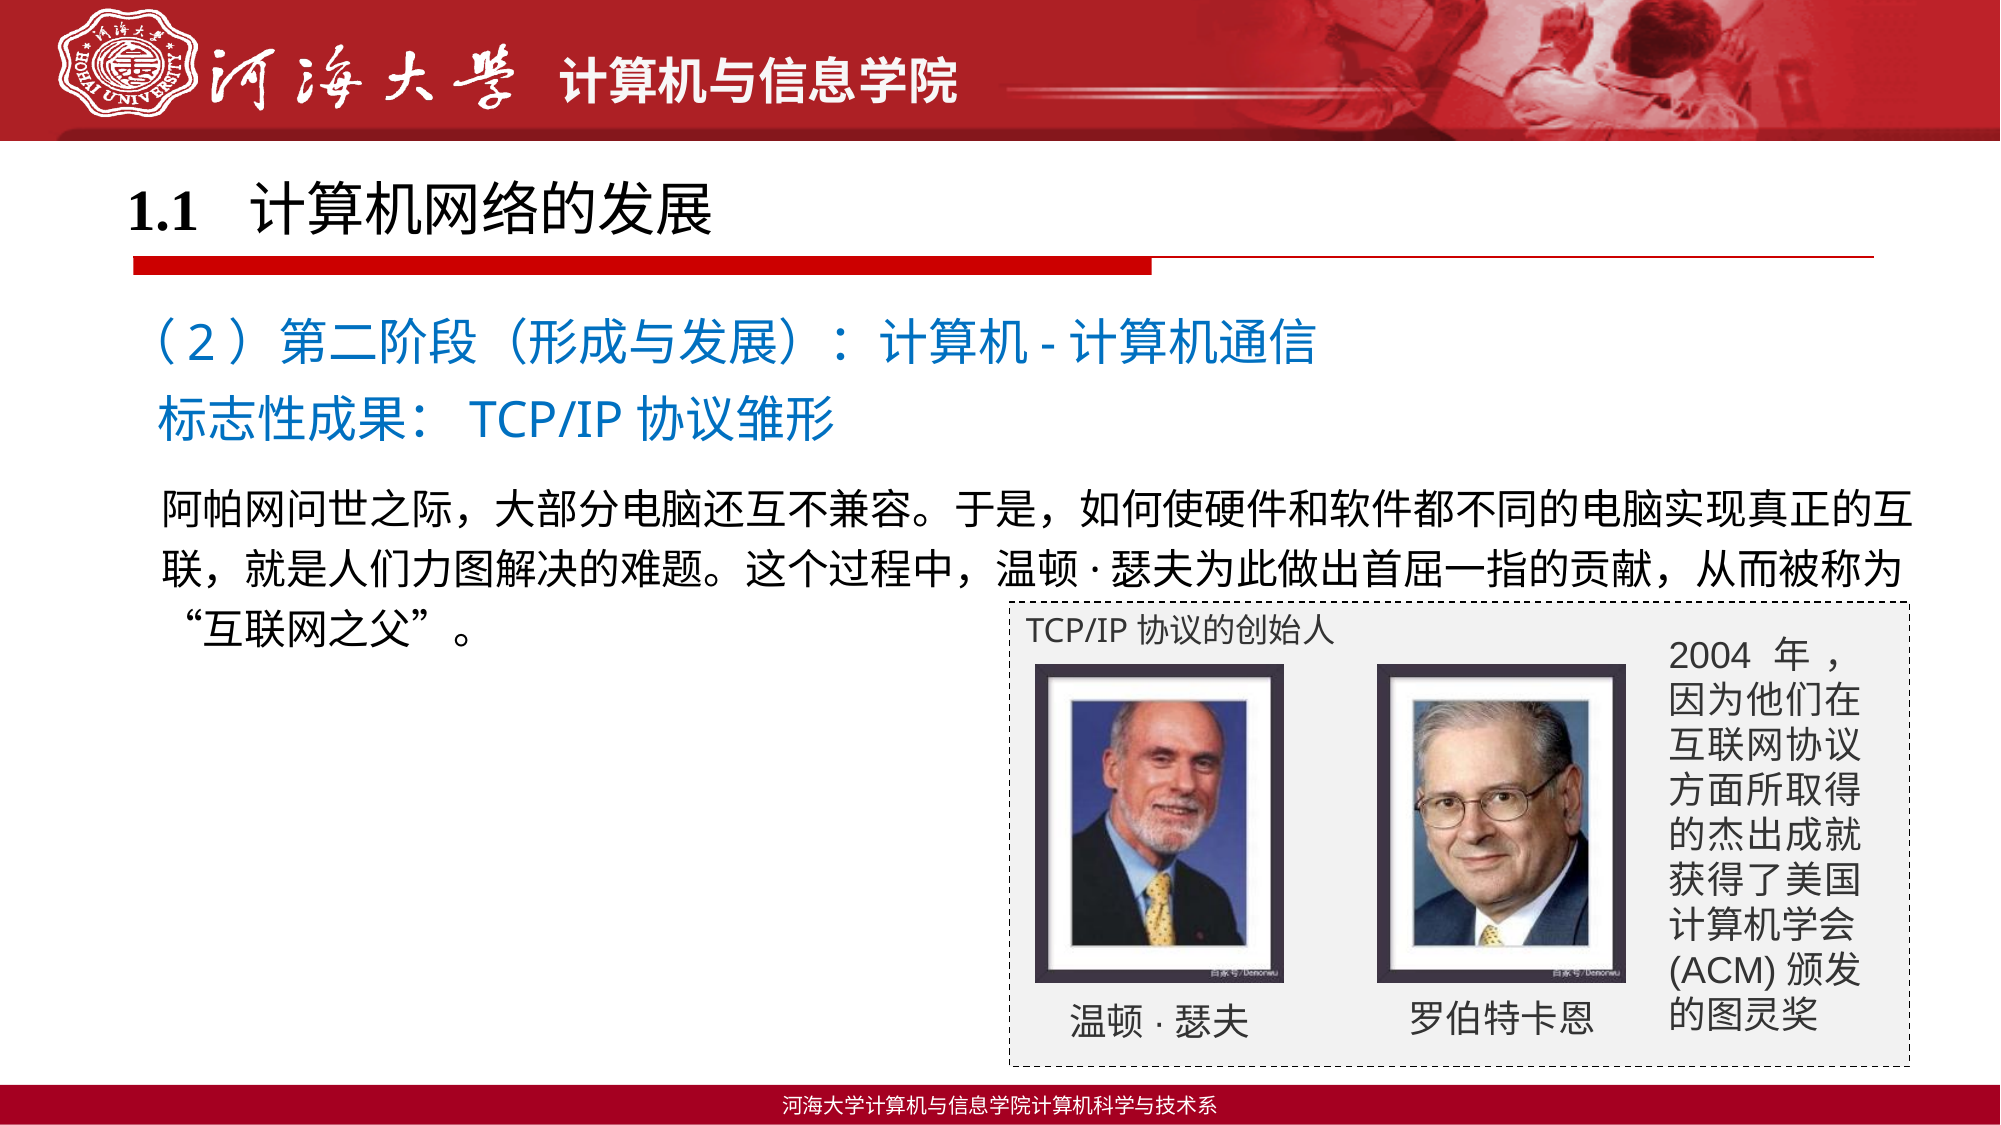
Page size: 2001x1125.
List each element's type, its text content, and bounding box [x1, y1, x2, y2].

picture [1035, 663, 1284, 983]
text_box （2）第二阶段（形成与发展）：计算机-计算机通信 [111, 302, 1449, 378]
picture [0, 0, 2000, 141]
text_box 罗伯特卡恩 [1393, 991, 1611, 1047]
text_box 标志性成果：TCP/IP协议雏形 [142, 379, 1000, 455]
text_box 2004年，因为他们在互联网协议方面所取得的杰出成就获得了美国计算机学会(ACM)颁发的图灵奖 [1653, 623, 1877, 1044]
picture [1377, 663, 1627, 983]
text_box 阿帕网问世之际，大部分电脑还互不兼容。于是，如何使硬件和软件都不同的电脑实现真正的互联，就是人们力图解决的难题。这个过程中，温顿·瑟夫为此做出首屈一指的贡献，从而被称为“互联网之父”。 [146, 465, 1960, 661]
text_box [1009, 661, 1910, 1067]
title 1.1 计算机网络的发展 [111, 172, 835, 250]
text_box TCP/IP协议的创始人 [1011, 602, 1351, 657]
text_box 温顿·瑟夫 [1054, 991, 1265, 1051]
